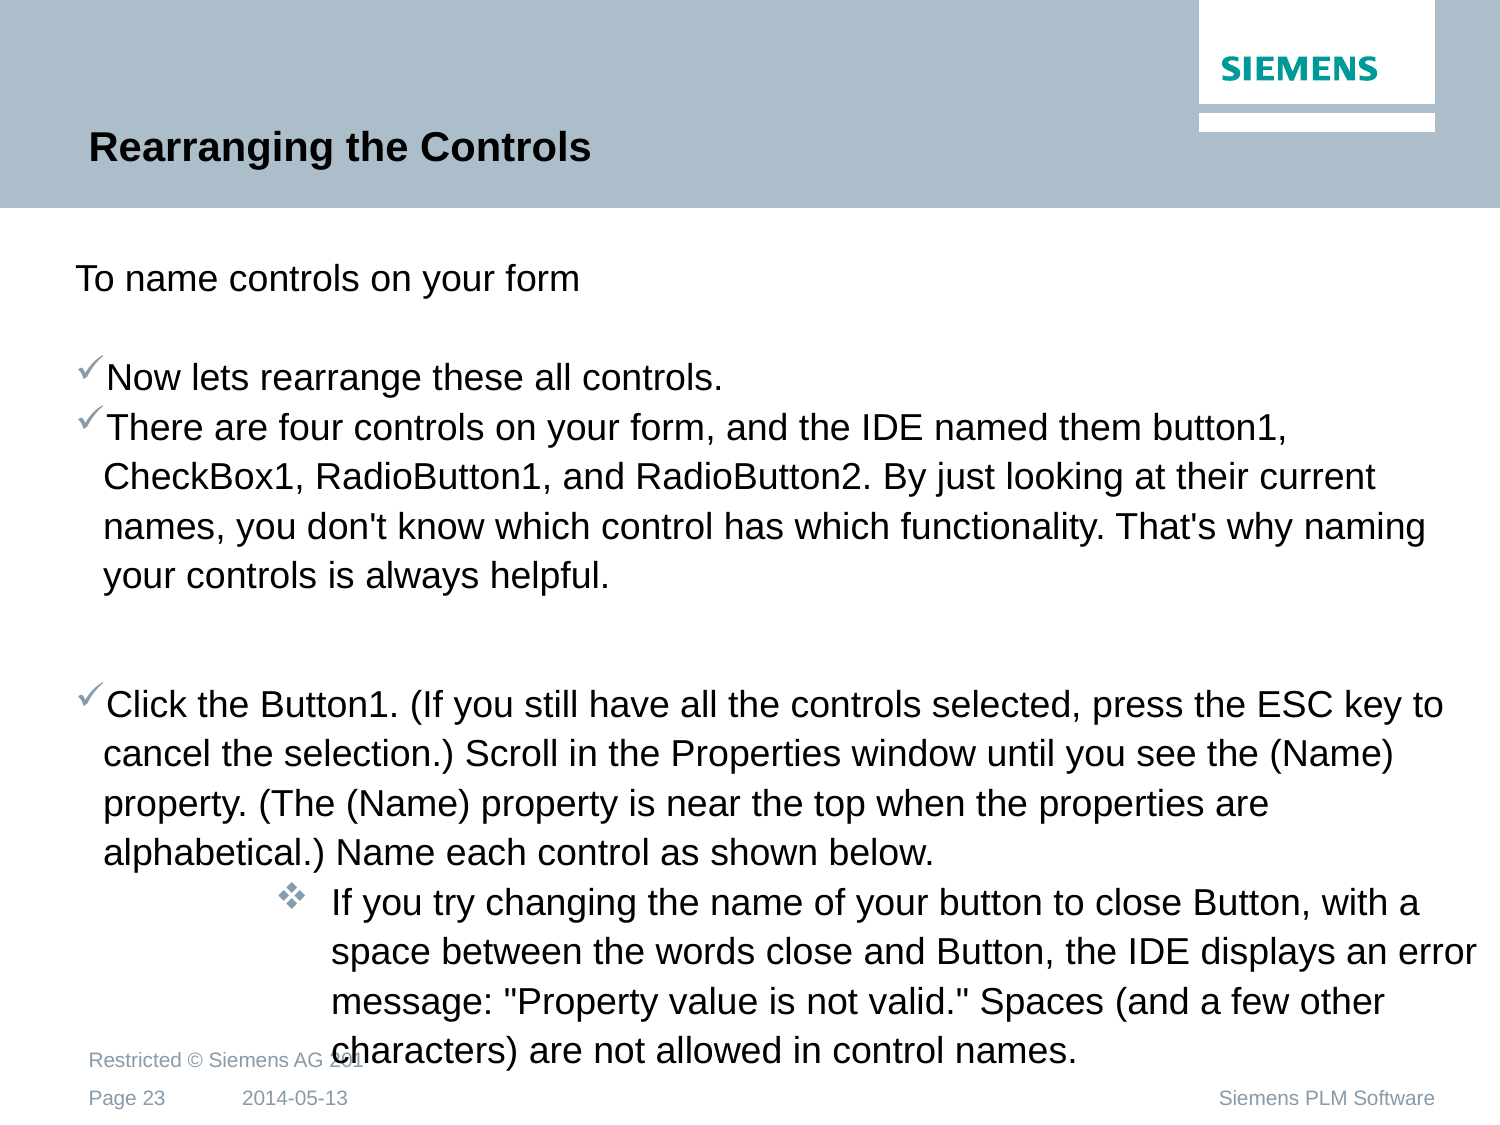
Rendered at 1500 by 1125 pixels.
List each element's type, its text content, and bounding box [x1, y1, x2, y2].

list To name controls on your form Now lets rearrange these all controls. There are four controls on your form, and the IDE named them button1, CheckBox1, RadioButton1, and RadioButton2. By just looking at their current names, you don't know which control has which functionality. That's why naming your controls is always helpful. Click the Button1. (If you still have all the controls selected, press the ESC key to cancel the selection.) Scroll in the Properties window until you see the (Name) property. (The (Name) property is near the top when the properties are alphabetical.) Name each control as shown below. If you try changing the name of your button to close Button, with a space between the words close and Button, the IDE displays an error message: "Property value is not valid." Spaces (and a few other characters) are not allowed in control names. [74, 204, 1500, 1038]
title Rearranging the Controls [0, 0, 1500, 209]
